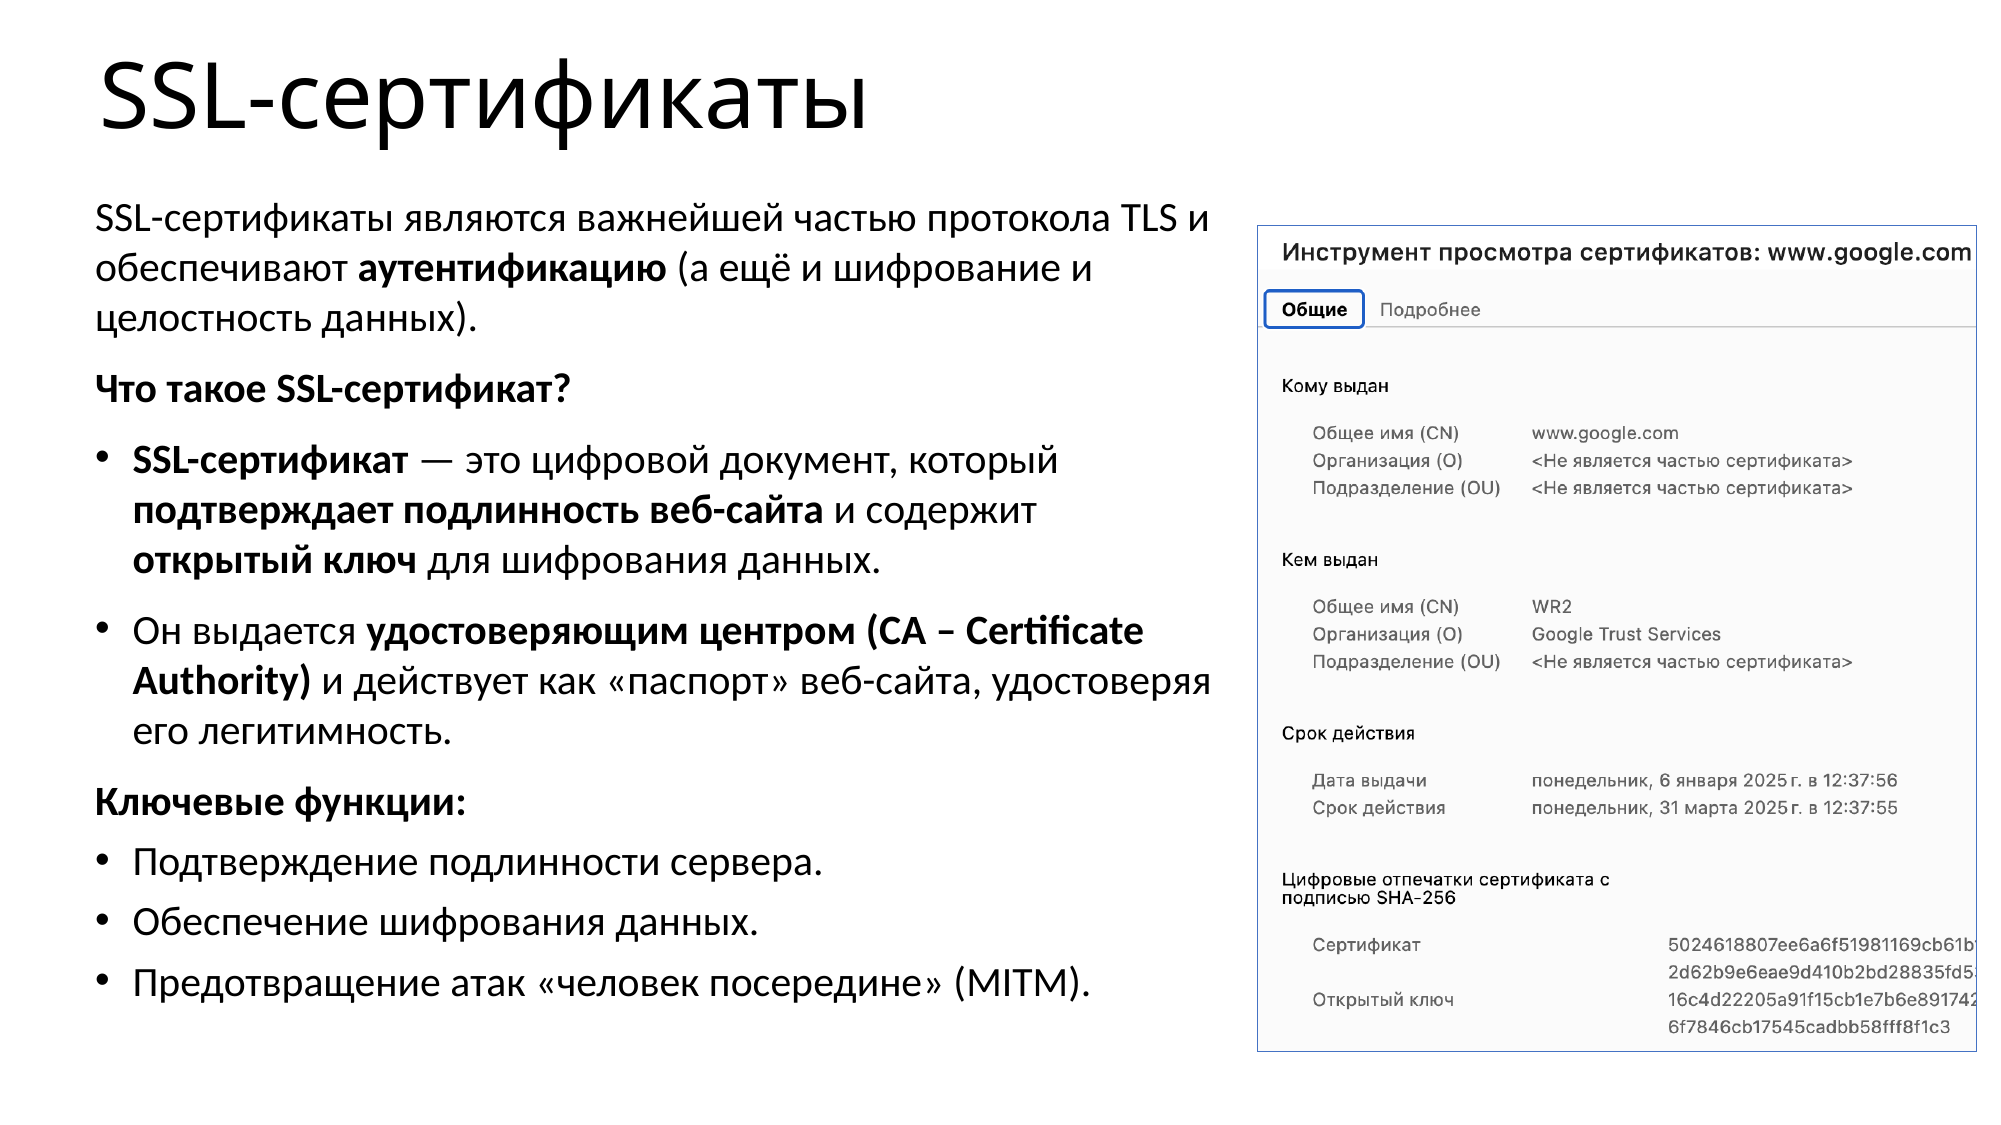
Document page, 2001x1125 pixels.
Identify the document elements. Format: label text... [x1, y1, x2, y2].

title SSL-сертификаты [84, 41, 1810, 157]
list SSL-сертификаты являются важнейшей частью протокола TLS и обеспечивают аутентификацию (а ещё и шифрование и целостность данных). Что такое SSL-сертификат? SSL-сертификат — это цифровой документ, который подтверждает подлинность веб-сайта и содержит открытый ключ для шифрования данных. Он выдается удостоверяющим центром (CA – Certificate Authority) и действует как «паспорт» веб-сайта, удостоверяя его легитимность. Ключевые функции: Подтверждение подлинности сервера. Обеспечение шифрования данных. Предотвращение атак «человек посередине» (MITM). [79, 182, 1241, 1095]
picture [1257, 225, 1977, 1052]
